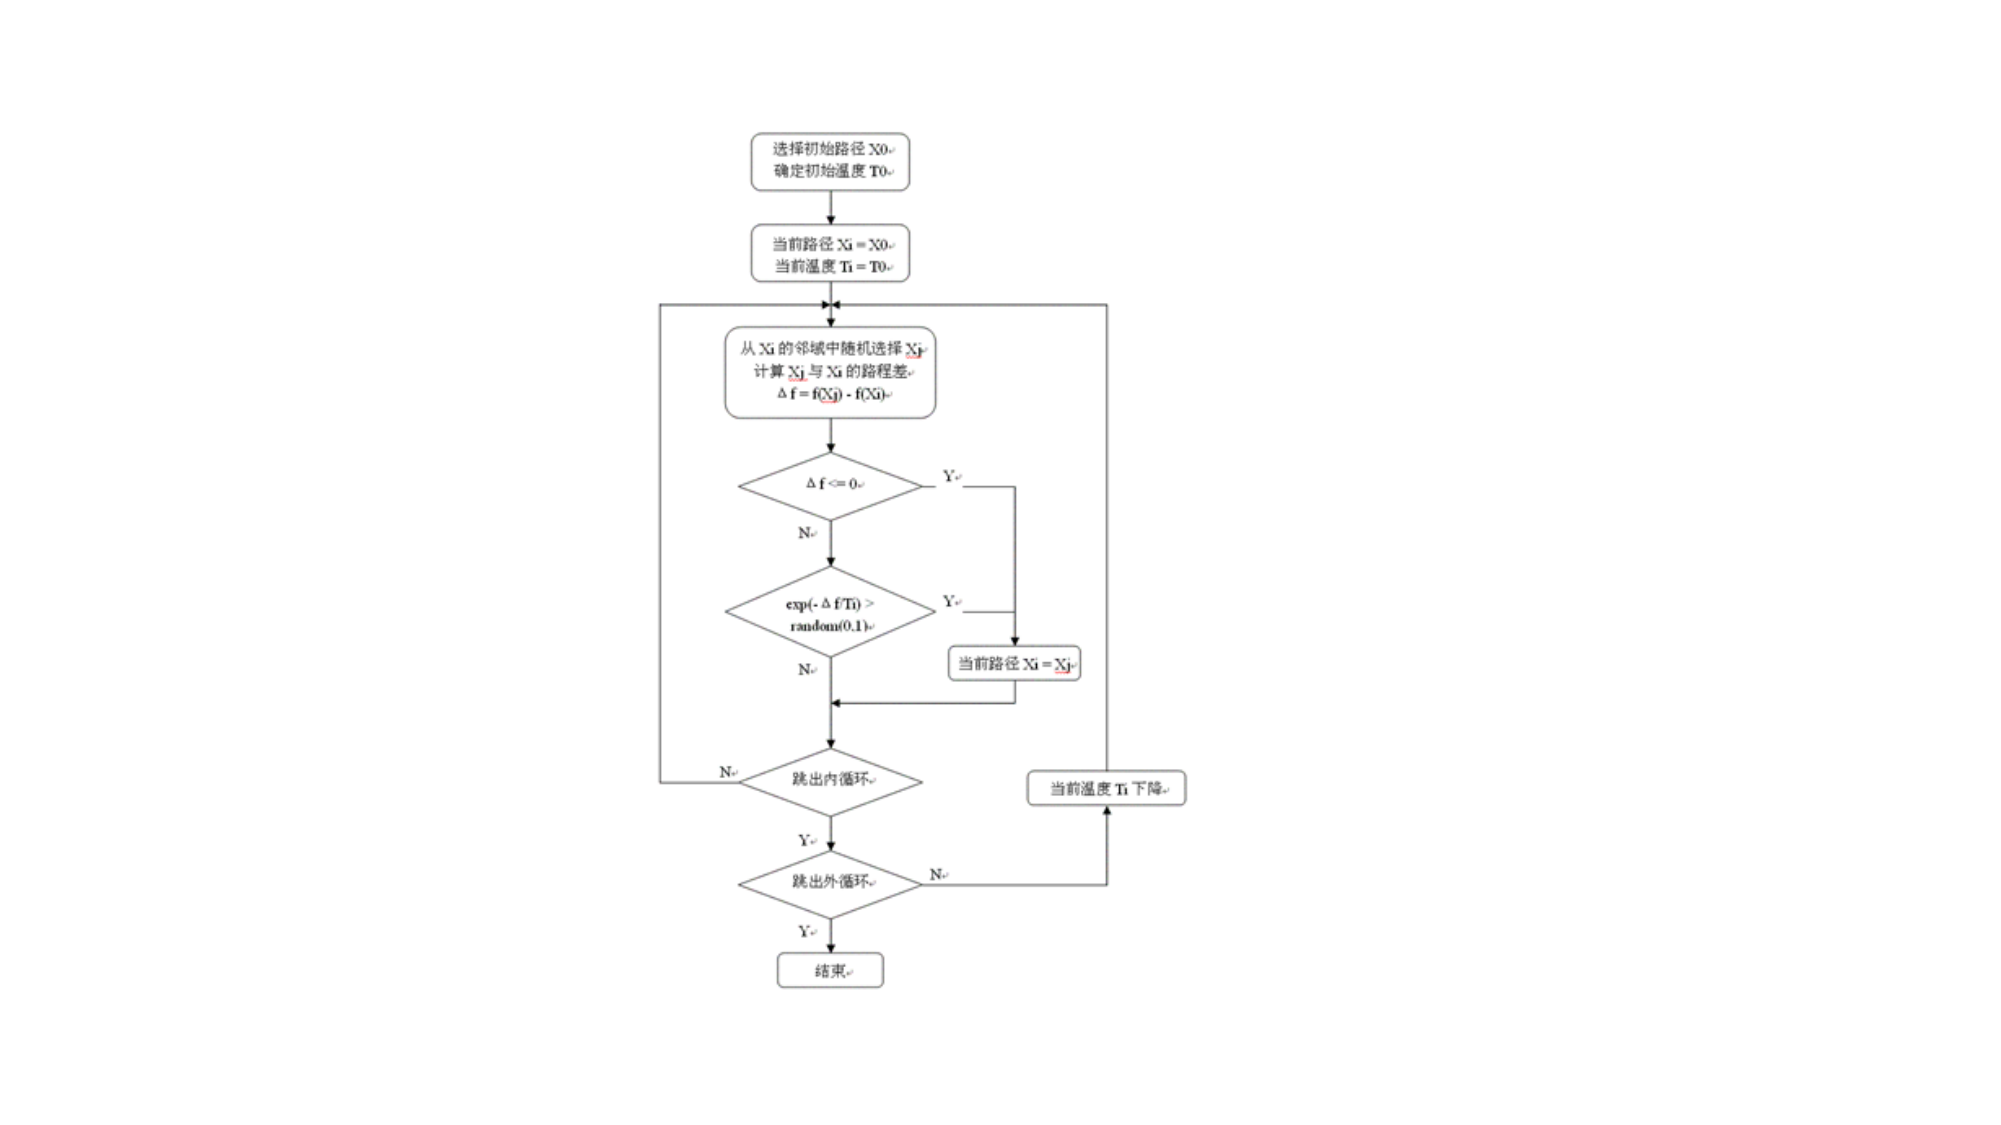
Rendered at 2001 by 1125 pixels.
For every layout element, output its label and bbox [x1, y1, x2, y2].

list [615, 126, 1220, 998]
